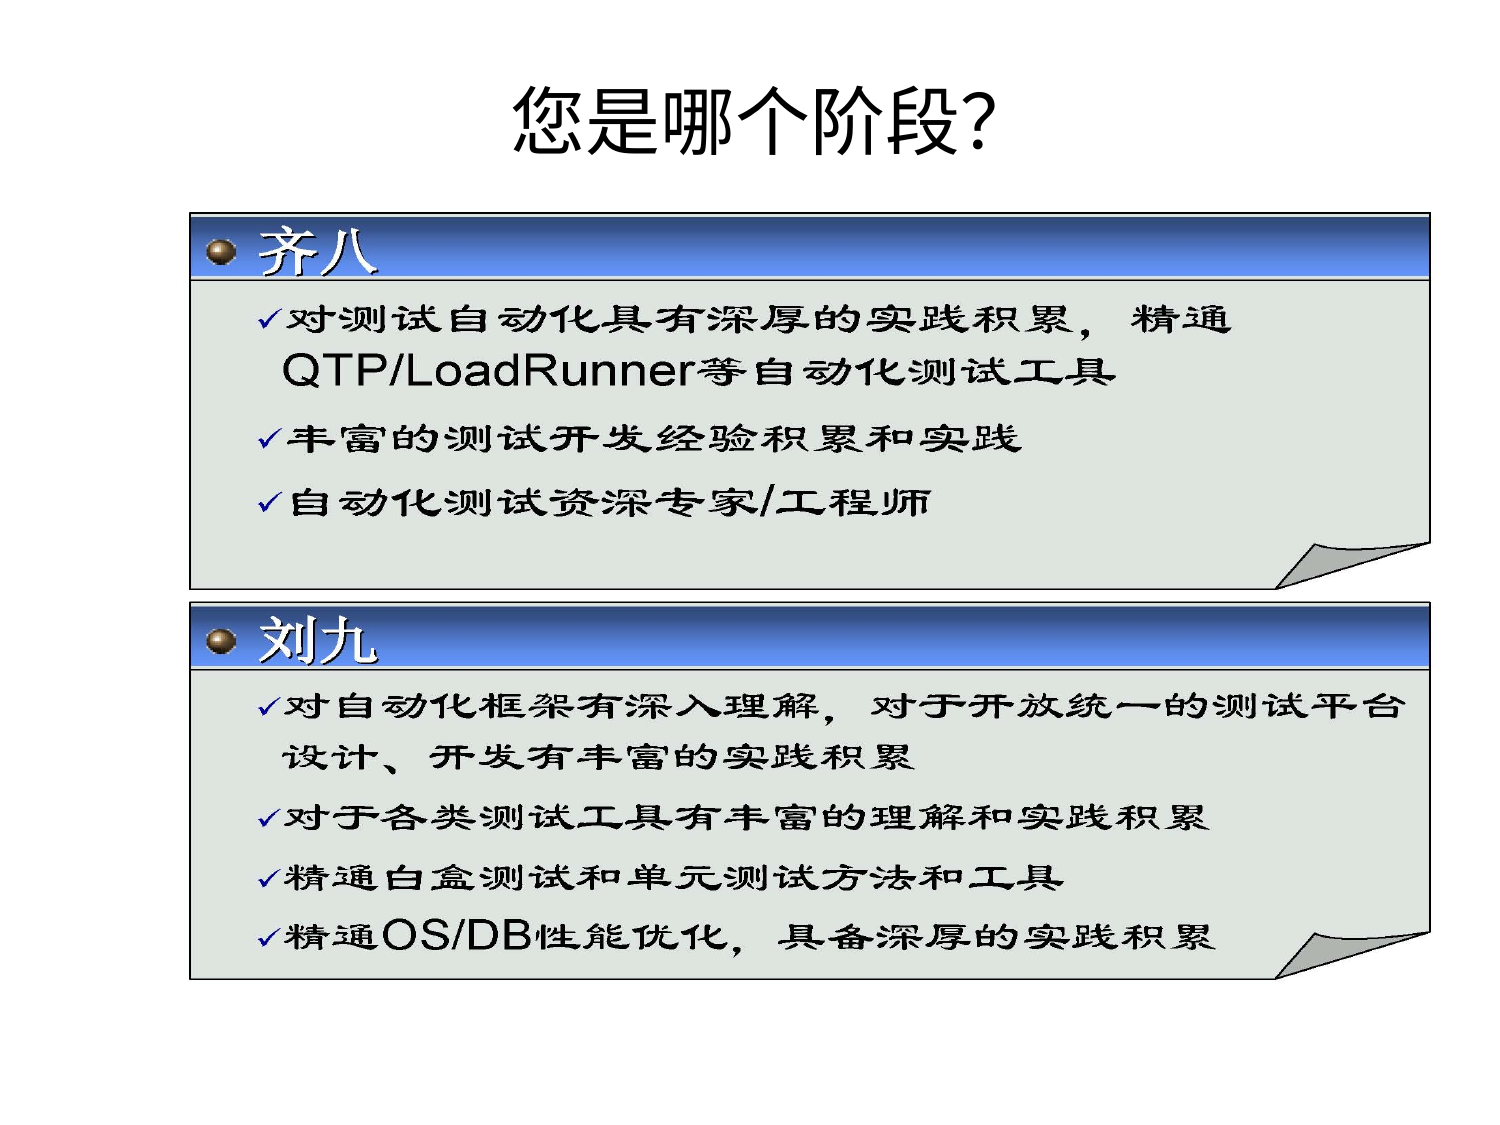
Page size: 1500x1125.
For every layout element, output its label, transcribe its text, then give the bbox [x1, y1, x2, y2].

picture [182, 207, 1436, 984]
title 您是哪个阶段？ [218, 66, 1328, 174]
